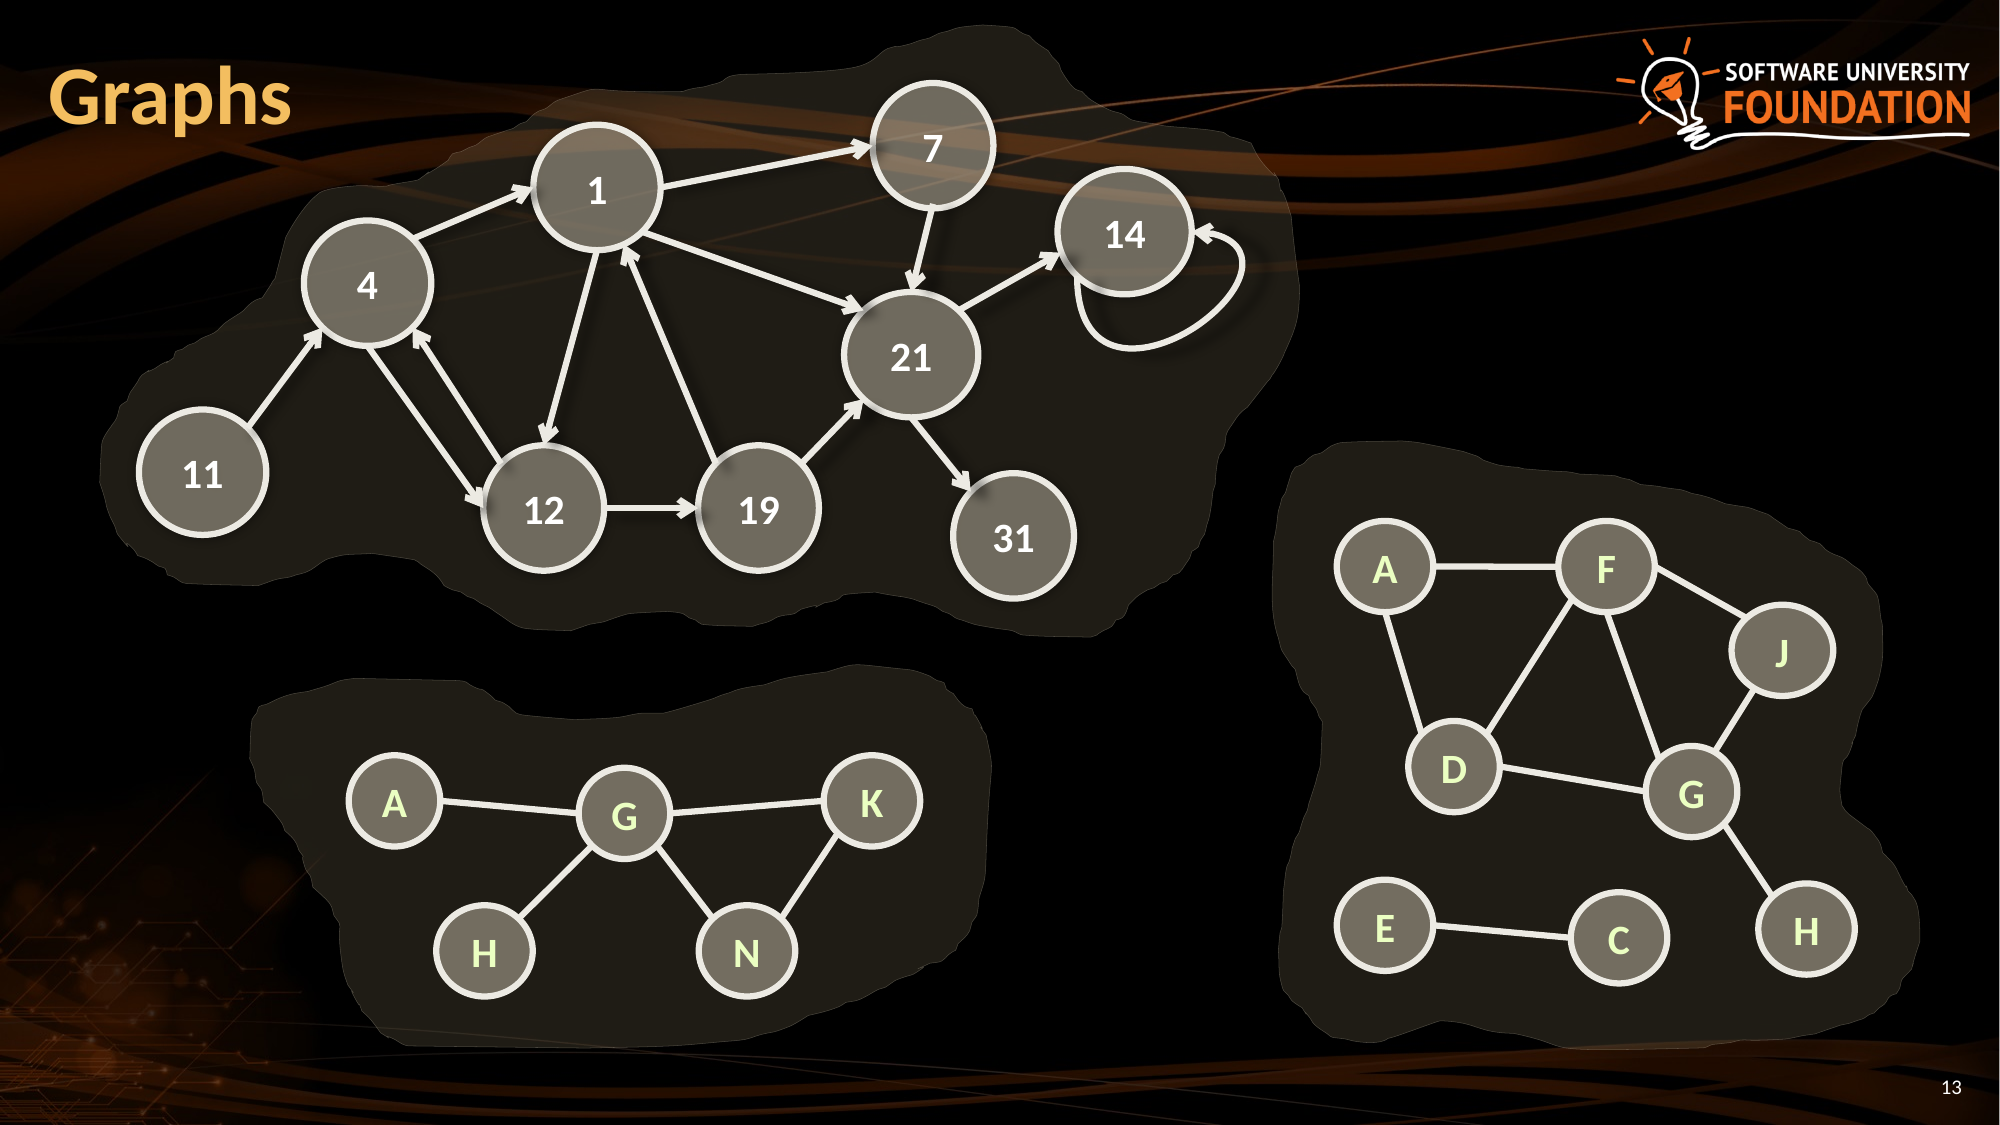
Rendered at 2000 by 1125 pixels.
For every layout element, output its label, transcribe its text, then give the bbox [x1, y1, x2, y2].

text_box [1268, 440, 1921, 1053]
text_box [99, 24, 1300, 638]
slide_number 13 [1897, 1070, 1968, 1103]
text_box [249, 664, 992, 1049]
title Graphs [30, 6, 1602, 189]
picture [0, 0, 2000, 1125]
